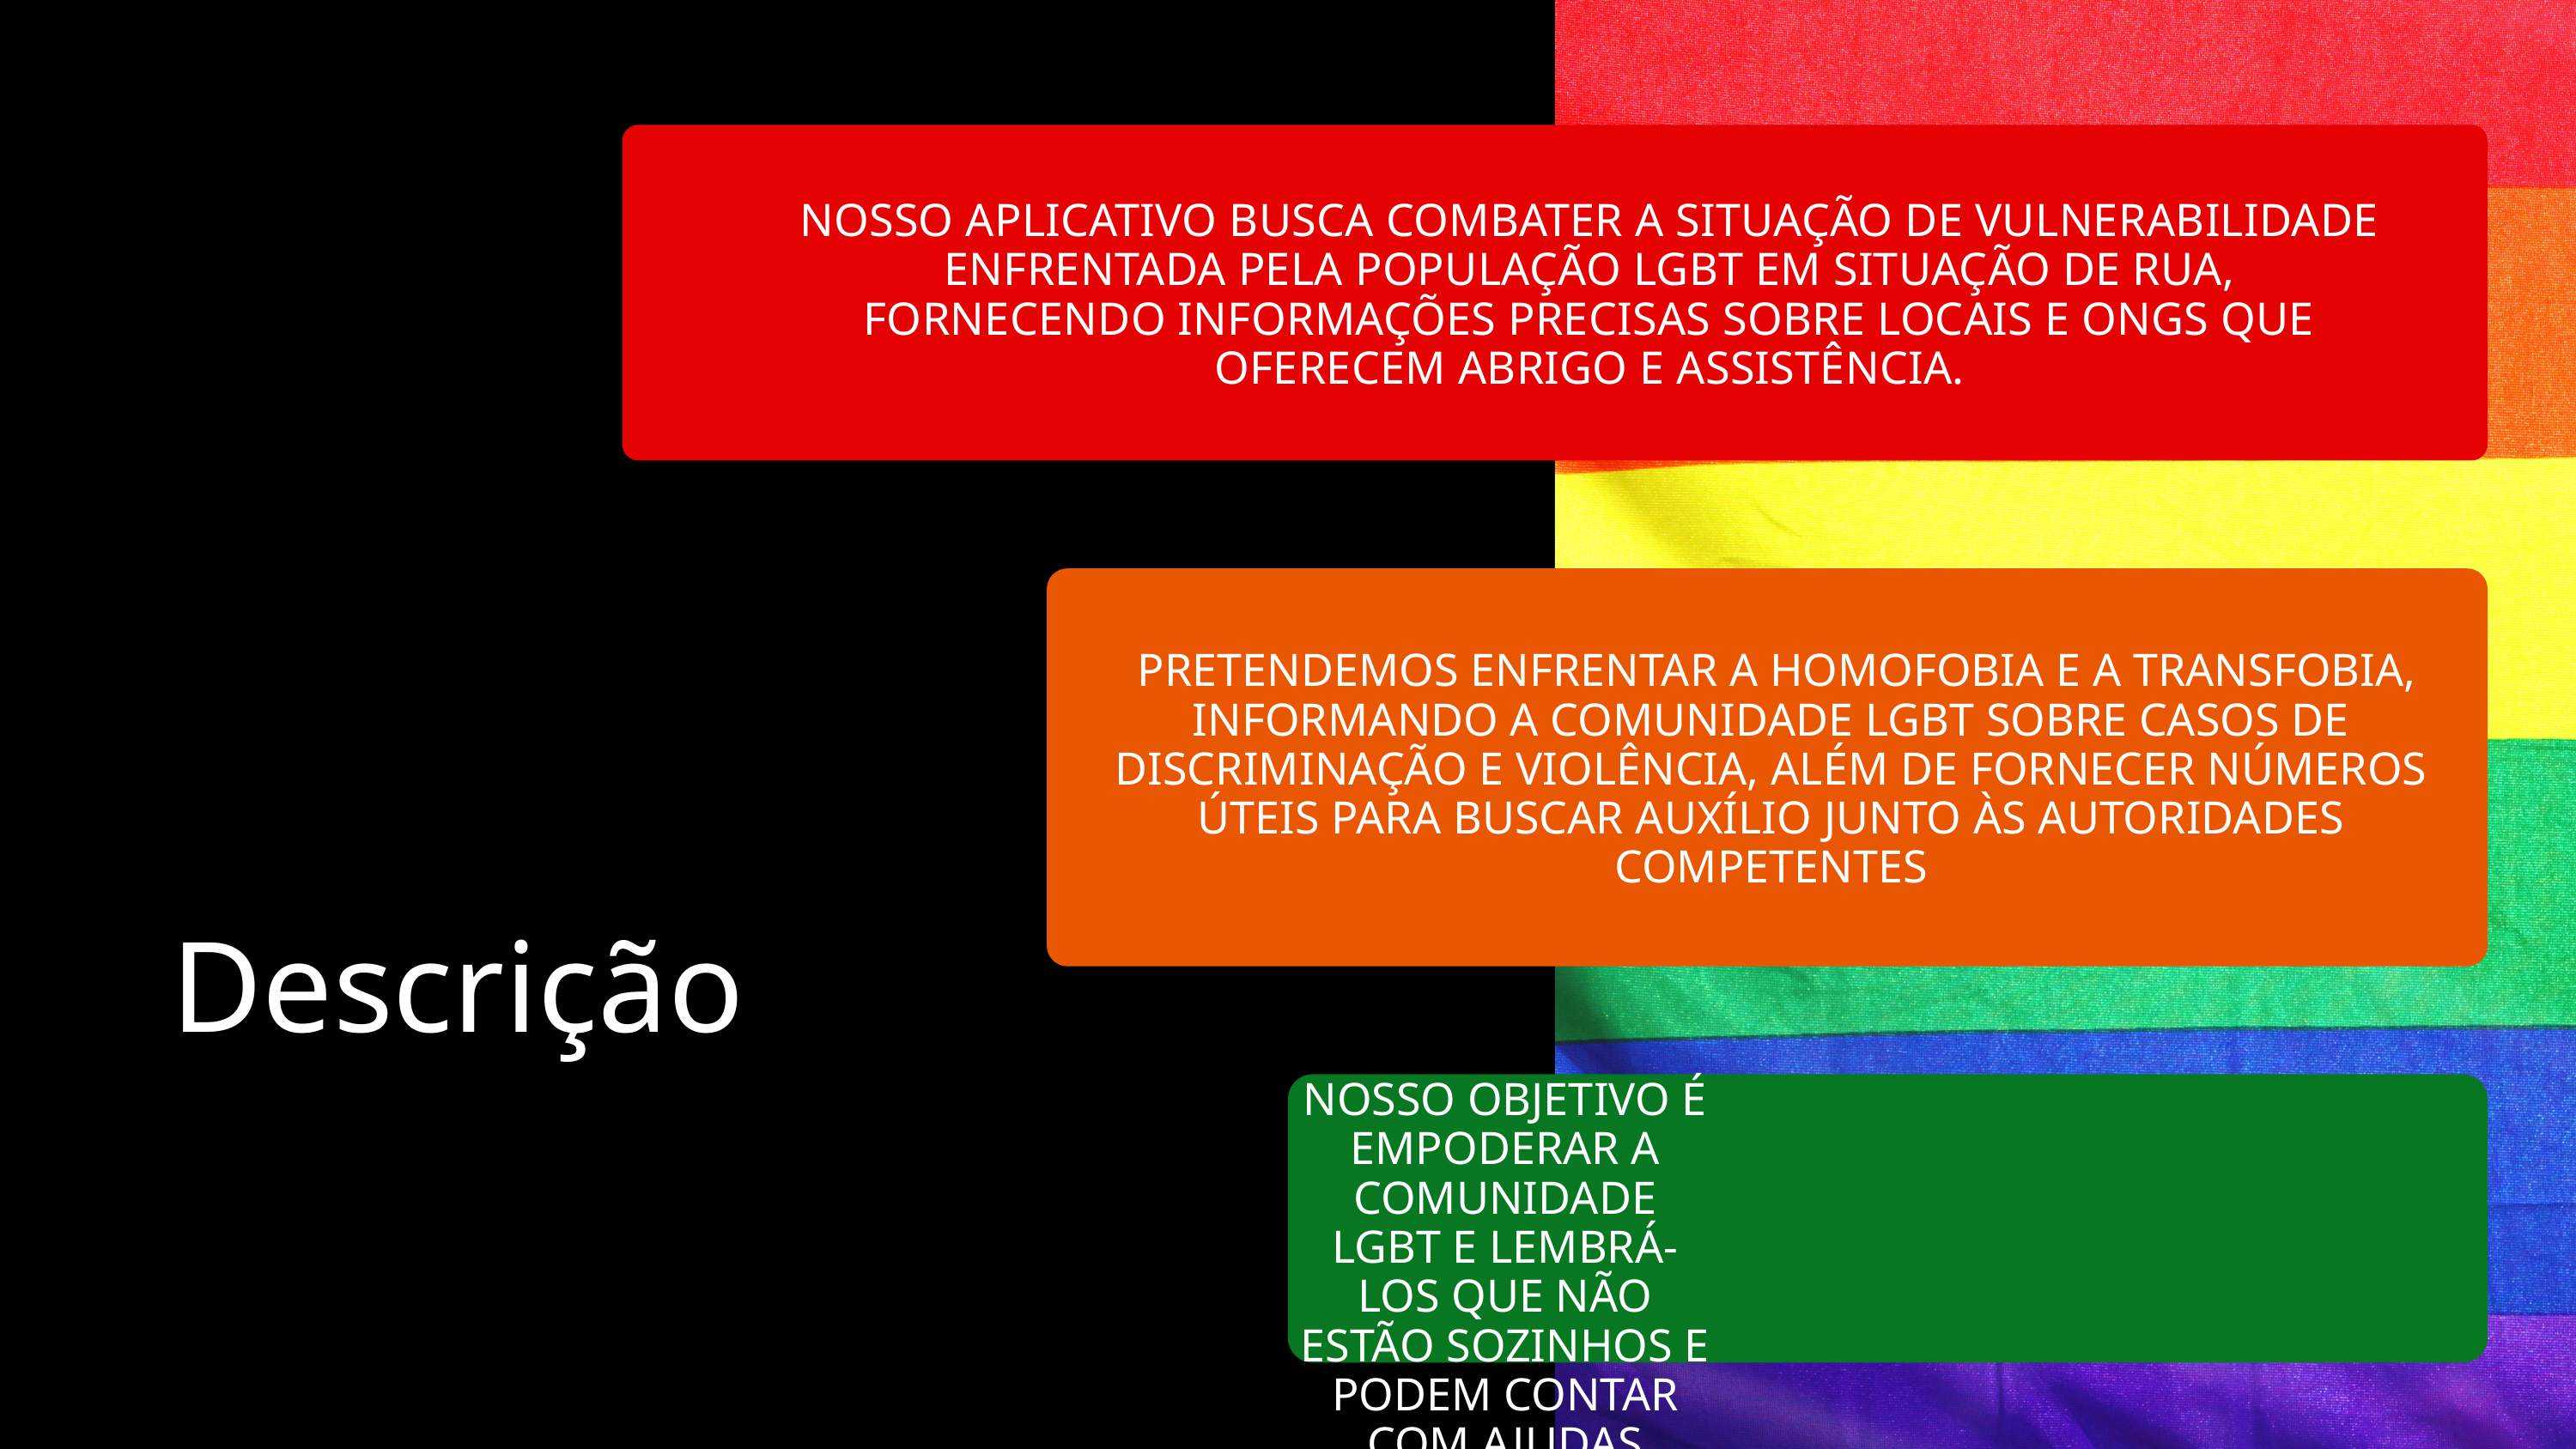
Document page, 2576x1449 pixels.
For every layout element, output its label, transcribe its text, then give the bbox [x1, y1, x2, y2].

text_box Descrição [171, 912, 765, 1058]
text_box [622, 124, 2488, 461]
text_box [1554, 0, 2576, 1449]
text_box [1287, 1074, 2488, 1363]
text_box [1046, 567, 2488, 967]
